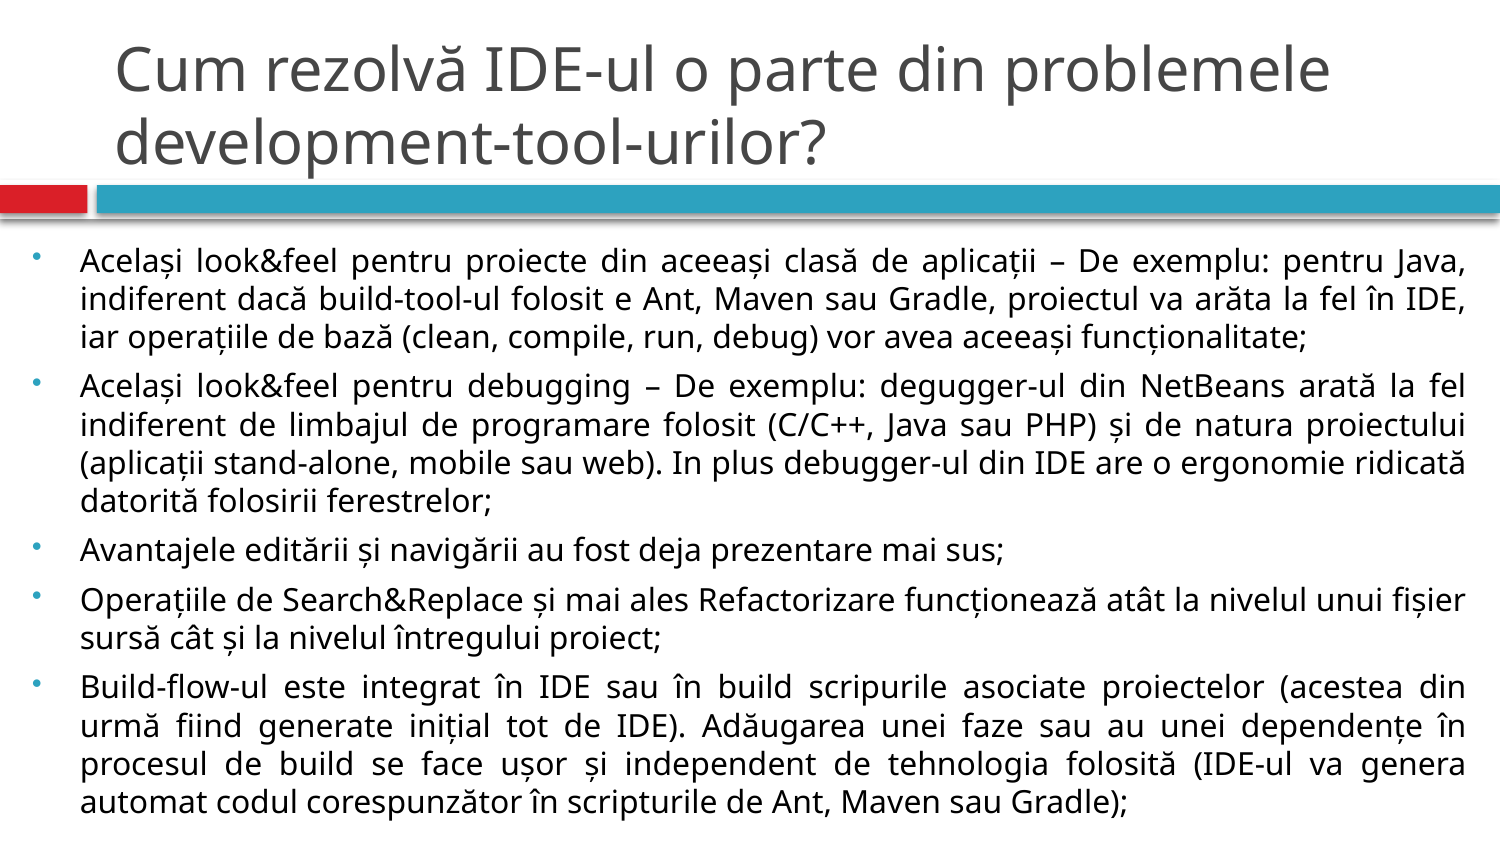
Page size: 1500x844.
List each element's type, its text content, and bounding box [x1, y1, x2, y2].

list Același look&feel pentru proiecte din aceeași clasă de aplicații – De exemplu: pentru Java, indiferent dacă build-tool-ul folosit e Ant, Maven sau Gradle, proiectul va arăta la fel în IDE, iar operațiile de bază (clean, compile, run, debug) vor avea aceeași funcționalitate; Același look&feel pentru debugging – De exemplu: degugger-ul din NetBeans arată la fel indiferent de limbajul de programare folosit (C/C++, Java sau PHP) și de natura proiectului (aplicații stand-alone, mobile sau web). In plus debugger-ul din IDE are o ergonomie ridicată datorită folosirii ferestrelor; Avantajele editării și navigării au fost deja prezentare mai sus; Operațiile de Search&Replace și mai ales Refactorizare funcționează atât la nivelul unui fișier sursă cât și la nivelul întregului proiect; Build-flow-ul este integrat în IDE sau în build scripurile asociate proiectelor (acestea din urmă fiind generate inițial tot de IDE). Adăugarea unei faze sau au unei dependențe în procesul de build se face ușor și independent de tehnologia folosită (IDE-ul va genera automat codul corespunzător în scripturile de Ant, Maven sau Gradle); [18, 232, 1483, 836]
title Cum rezolvă IDE-ul o parte din problemele development-tool-urilor? [99, 19, 1438, 185]
